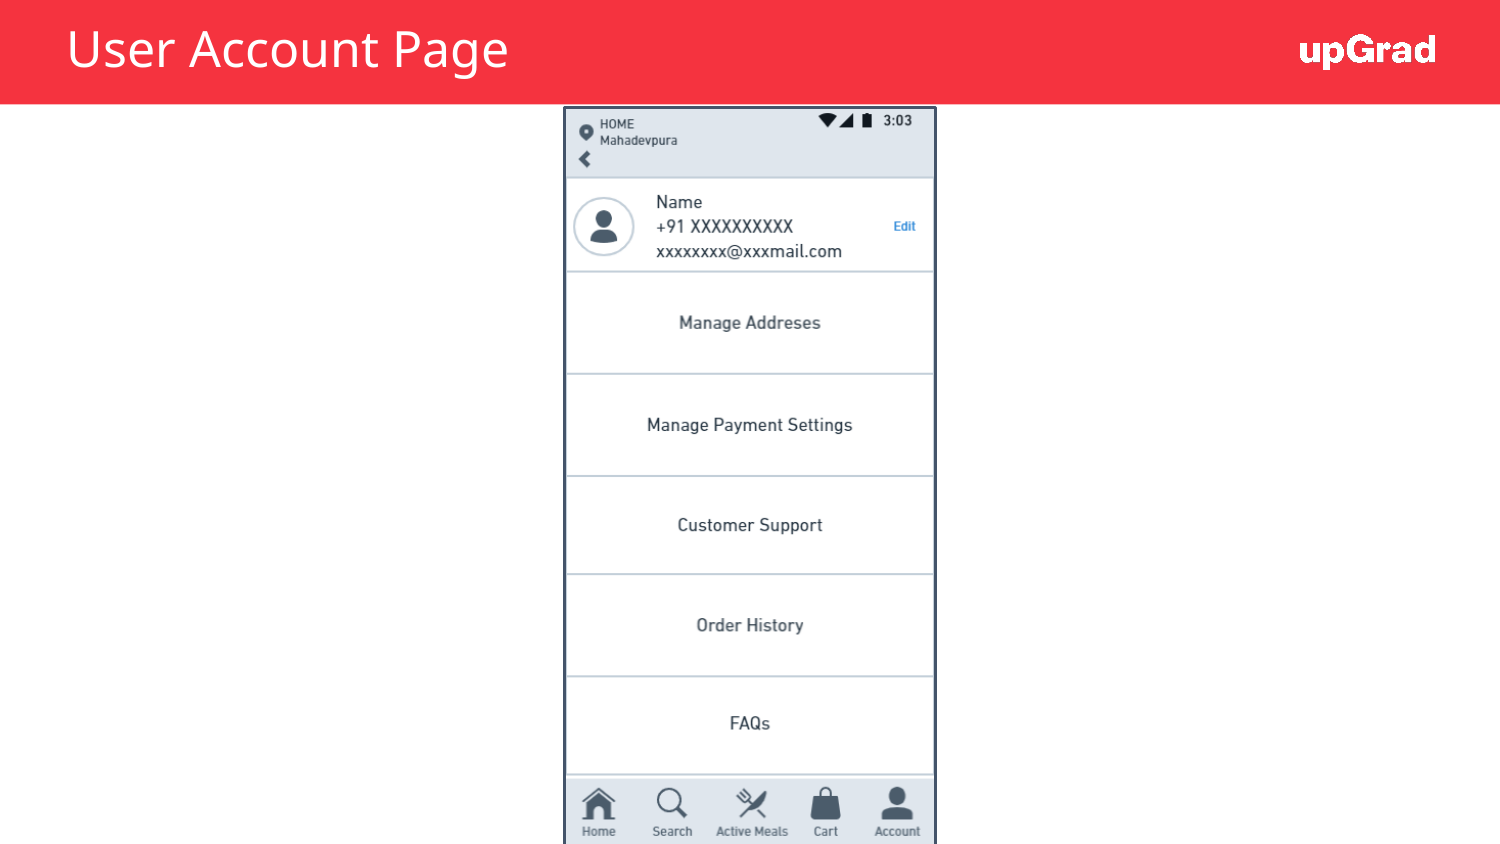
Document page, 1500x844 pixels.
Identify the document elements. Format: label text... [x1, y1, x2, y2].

title User Account Page [51, 20, 907, 83]
picture [1300, 34, 1435, 70]
picture [565, 108, 934, 844]
